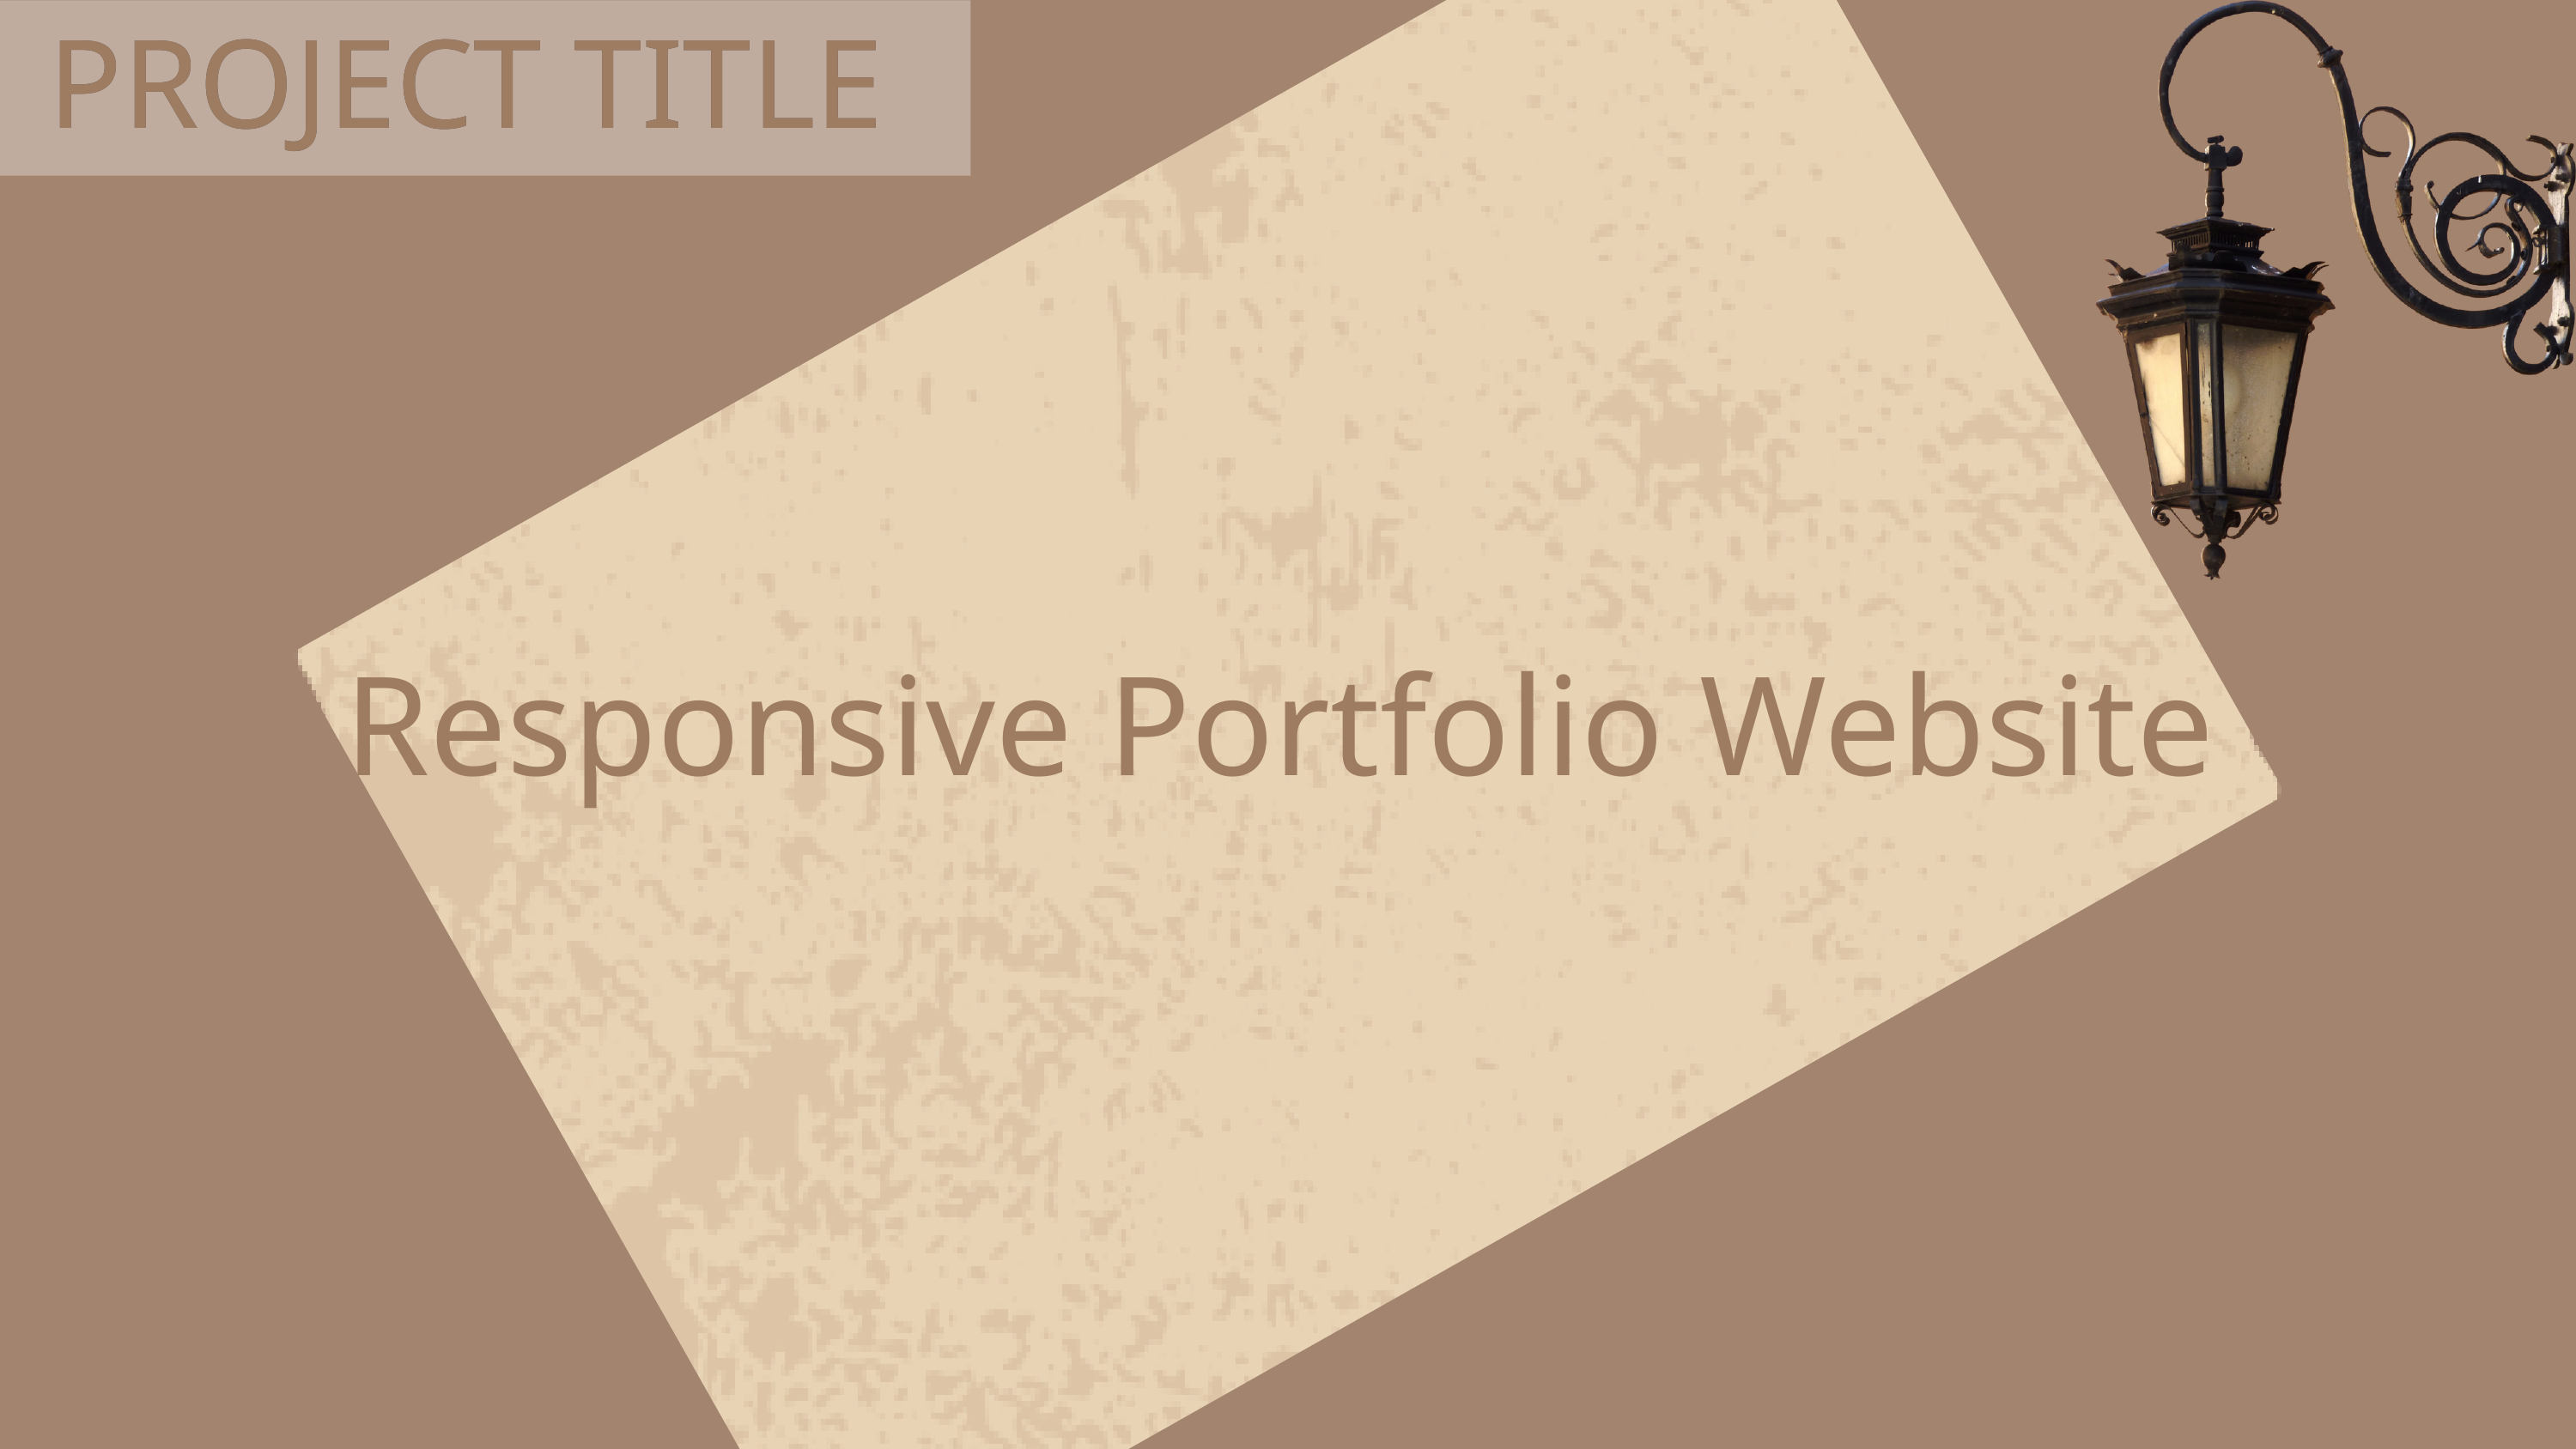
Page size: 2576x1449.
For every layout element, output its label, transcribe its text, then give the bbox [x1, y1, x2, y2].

text_box [365, 0, 2183, 611]
text_box Responsive Portfolio Website [130, 611, 2432, 996]
text_box [483, 996, 1930, 1449]
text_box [0, 0, 971, 176]
text_box [2095, 0, 2576, 580]
